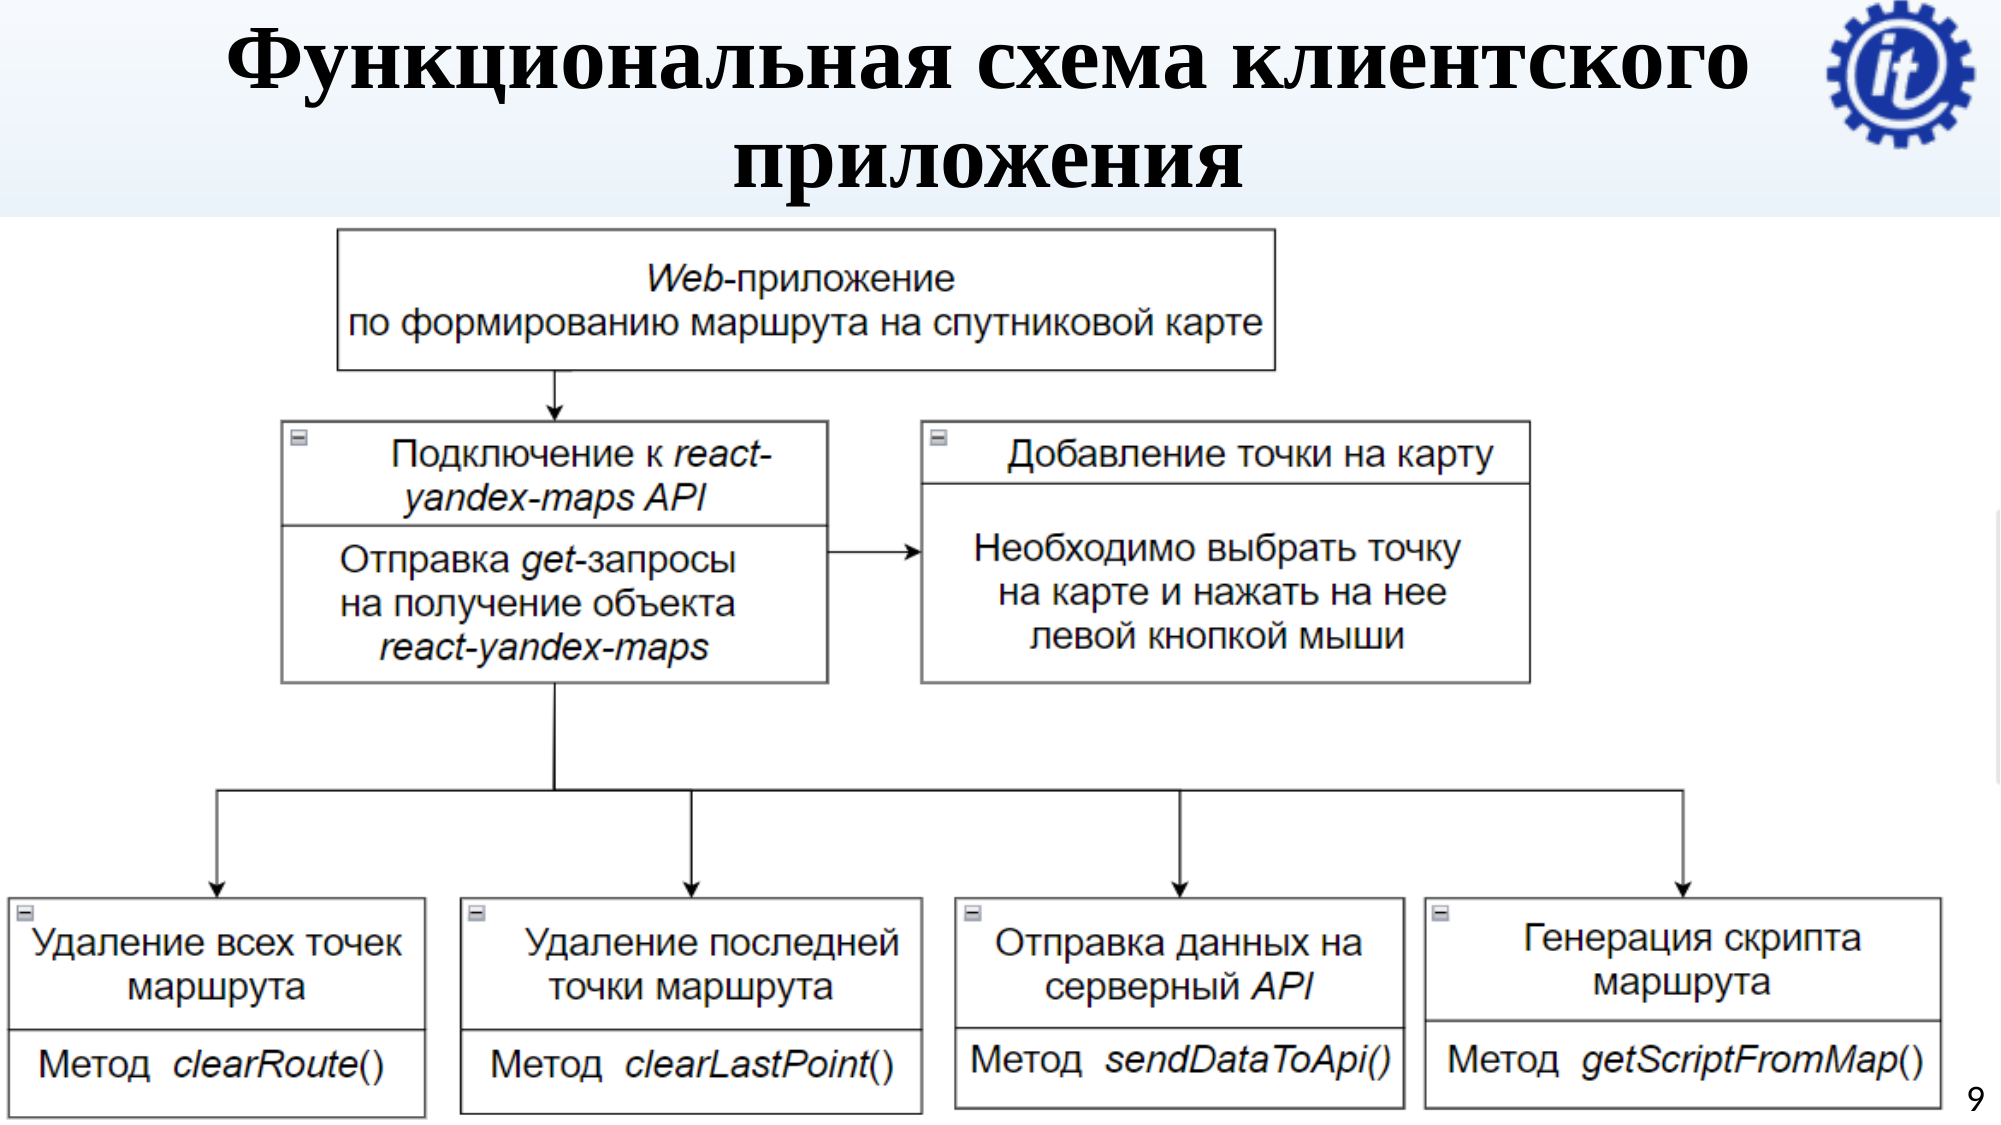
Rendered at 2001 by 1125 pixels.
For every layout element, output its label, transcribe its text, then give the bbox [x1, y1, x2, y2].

picture [0, 217, 2000, 1125]
picture [1800, 0, 2000, 159]
title Функциональная схема клиентского приложения [77, 0, 1901, 217]
